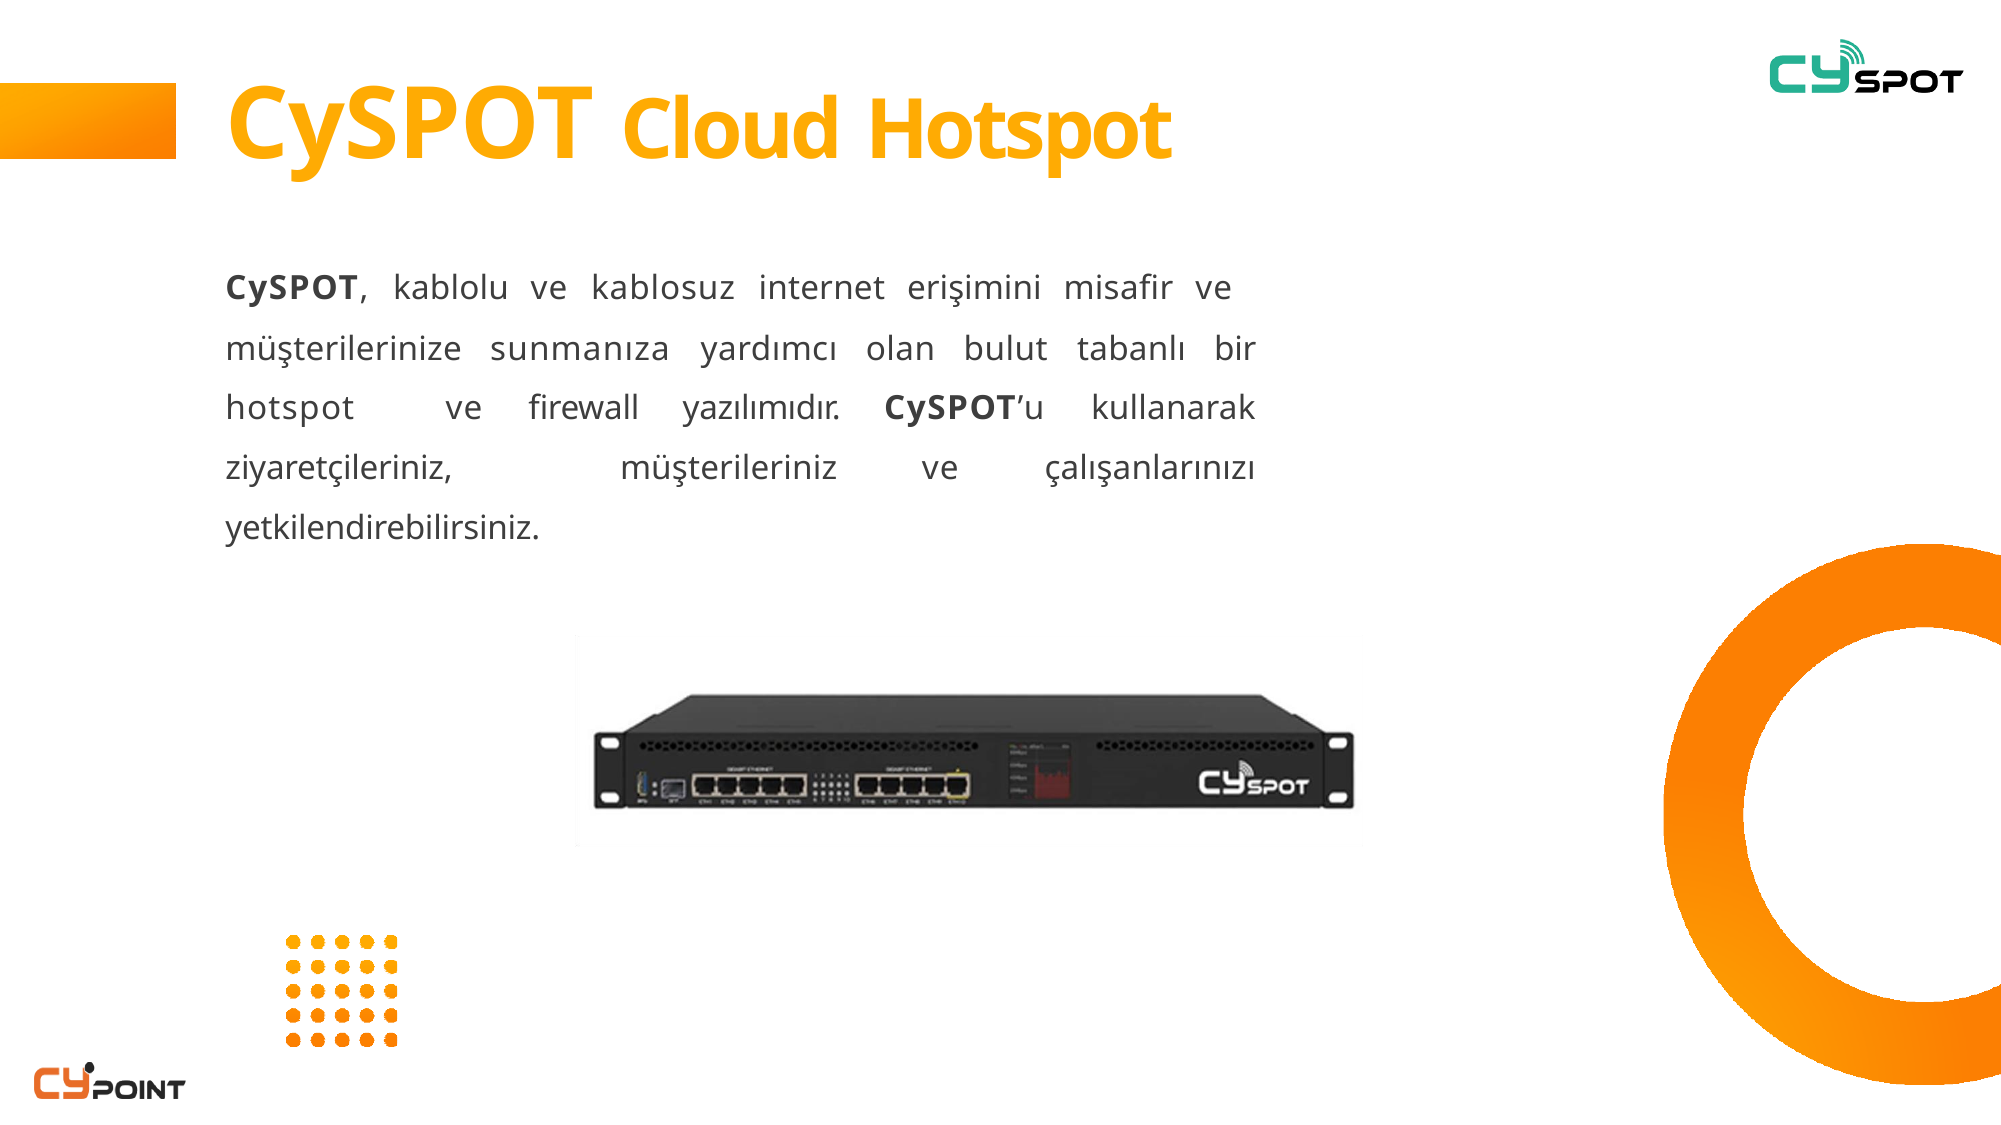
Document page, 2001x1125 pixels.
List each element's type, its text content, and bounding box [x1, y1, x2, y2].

text_box CySPOT, kablolu ve kablosuz internet erişimini misafir ve müşterilerinize sunmanıza yardımcı olan bulut tabanlı bir hotspot ve firewall yazılımıdır. CySPOT’u kullanarak ziyaretçileriniz, müşterileriniz ve çalışanlarınızı yetkilendirebilirsiniz. [223, 244, 1257, 547]
text_box [575, 635, 1363, 847]
text_box [34, 1062, 186, 1099]
title CySPOT Cloud Hotspot [223, 55, 1195, 244]
text_box [1663, 544, 2000, 1085]
text_box [286, 935, 398, 1047]
text_box [1769, 39, 1964, 93]
text_box [0, 83, 176, 159]
